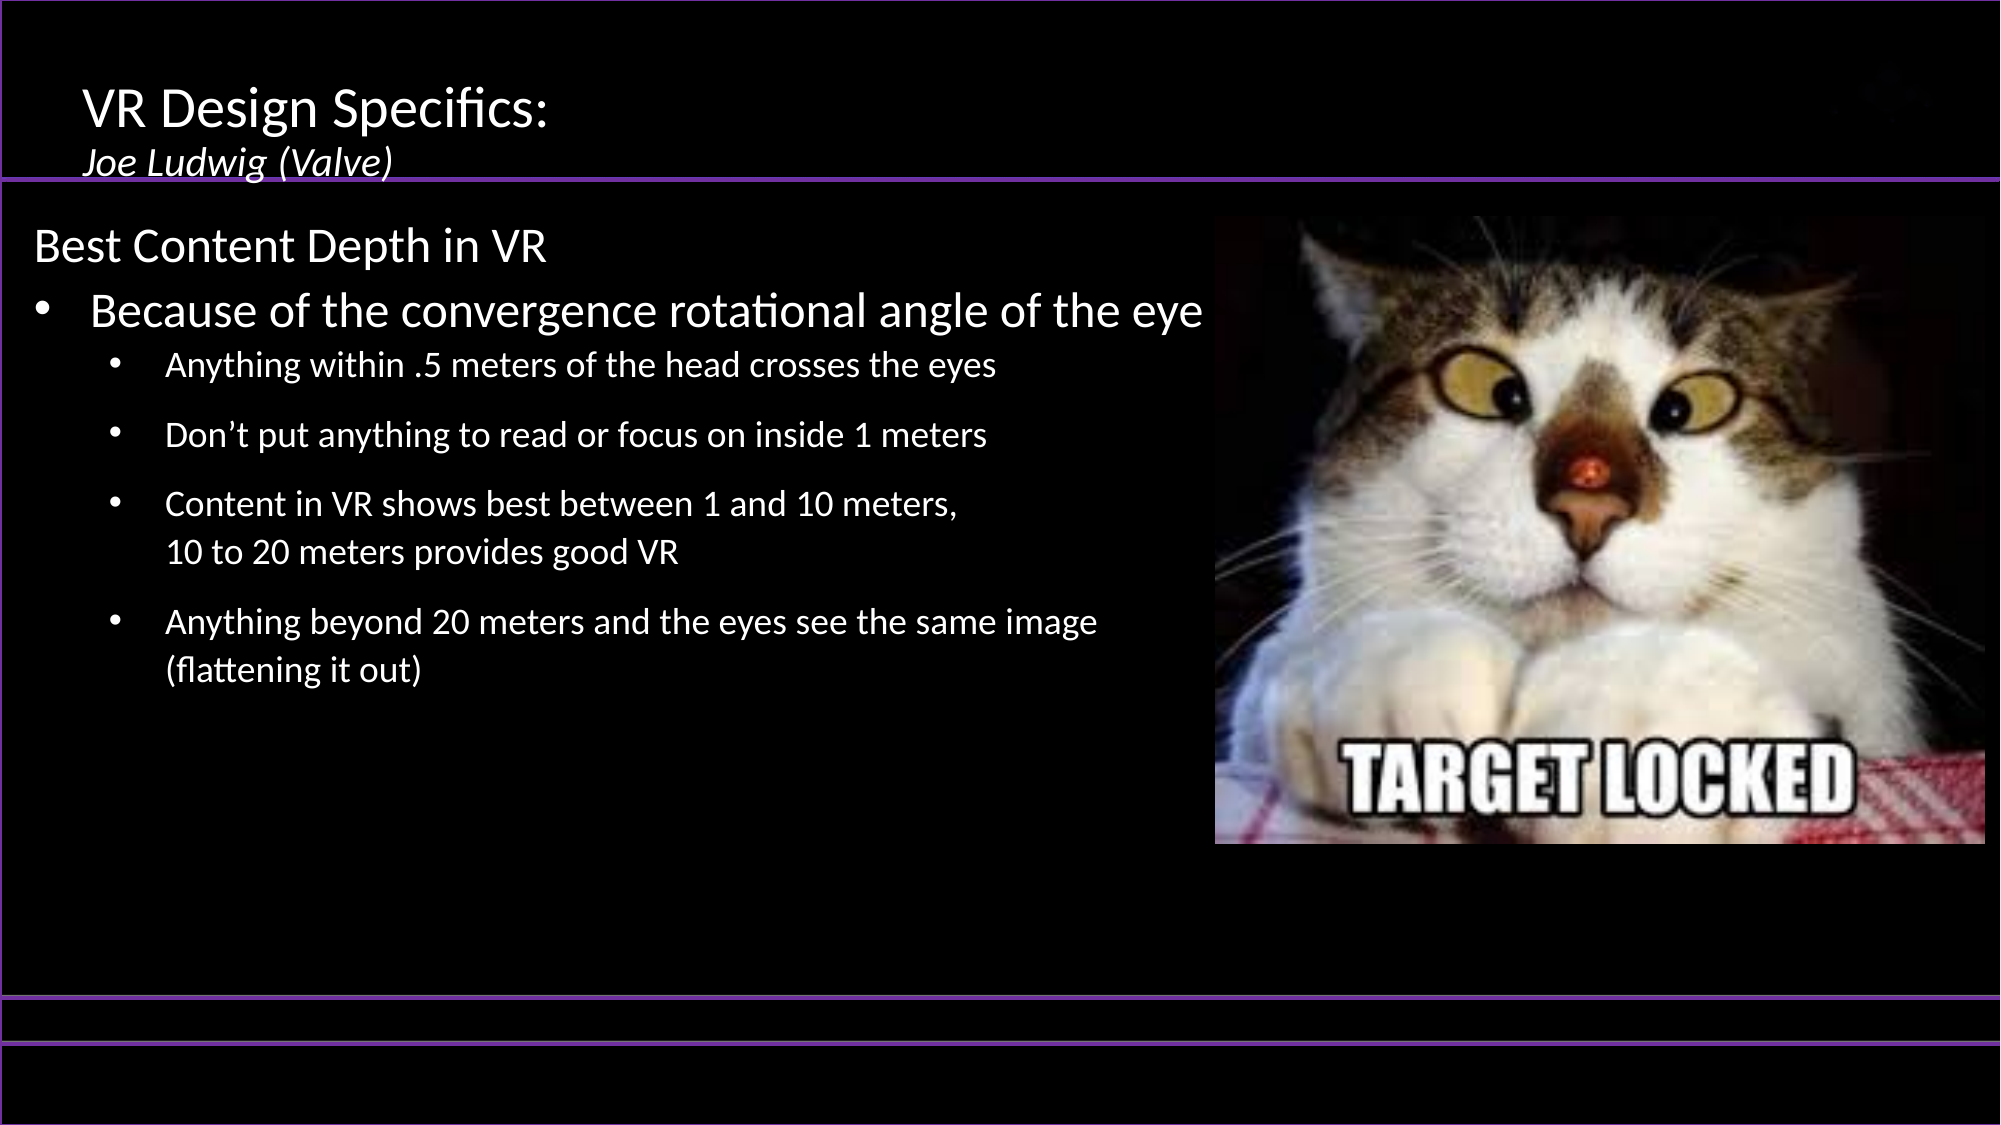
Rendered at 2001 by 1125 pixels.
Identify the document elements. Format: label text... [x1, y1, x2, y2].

picture [0, 0, 2001, 1125]
text_box Best Content Depth in VR Because of the convergence rotational angle of the eye Anything within .5 meters of the head crosses the eyes Don’t put anything to read or focus on inside 1 meters Content in VR shows best between 1 and 10 meters, 10 to 20 meters provides good VR Anything beyond 20 meters and the eyes see the same image (flattening it out) [18, 201, 1215, 722]
title VR Design Specifics: Joe Ludwig (Valve) [67, 45, 1981, 219]
